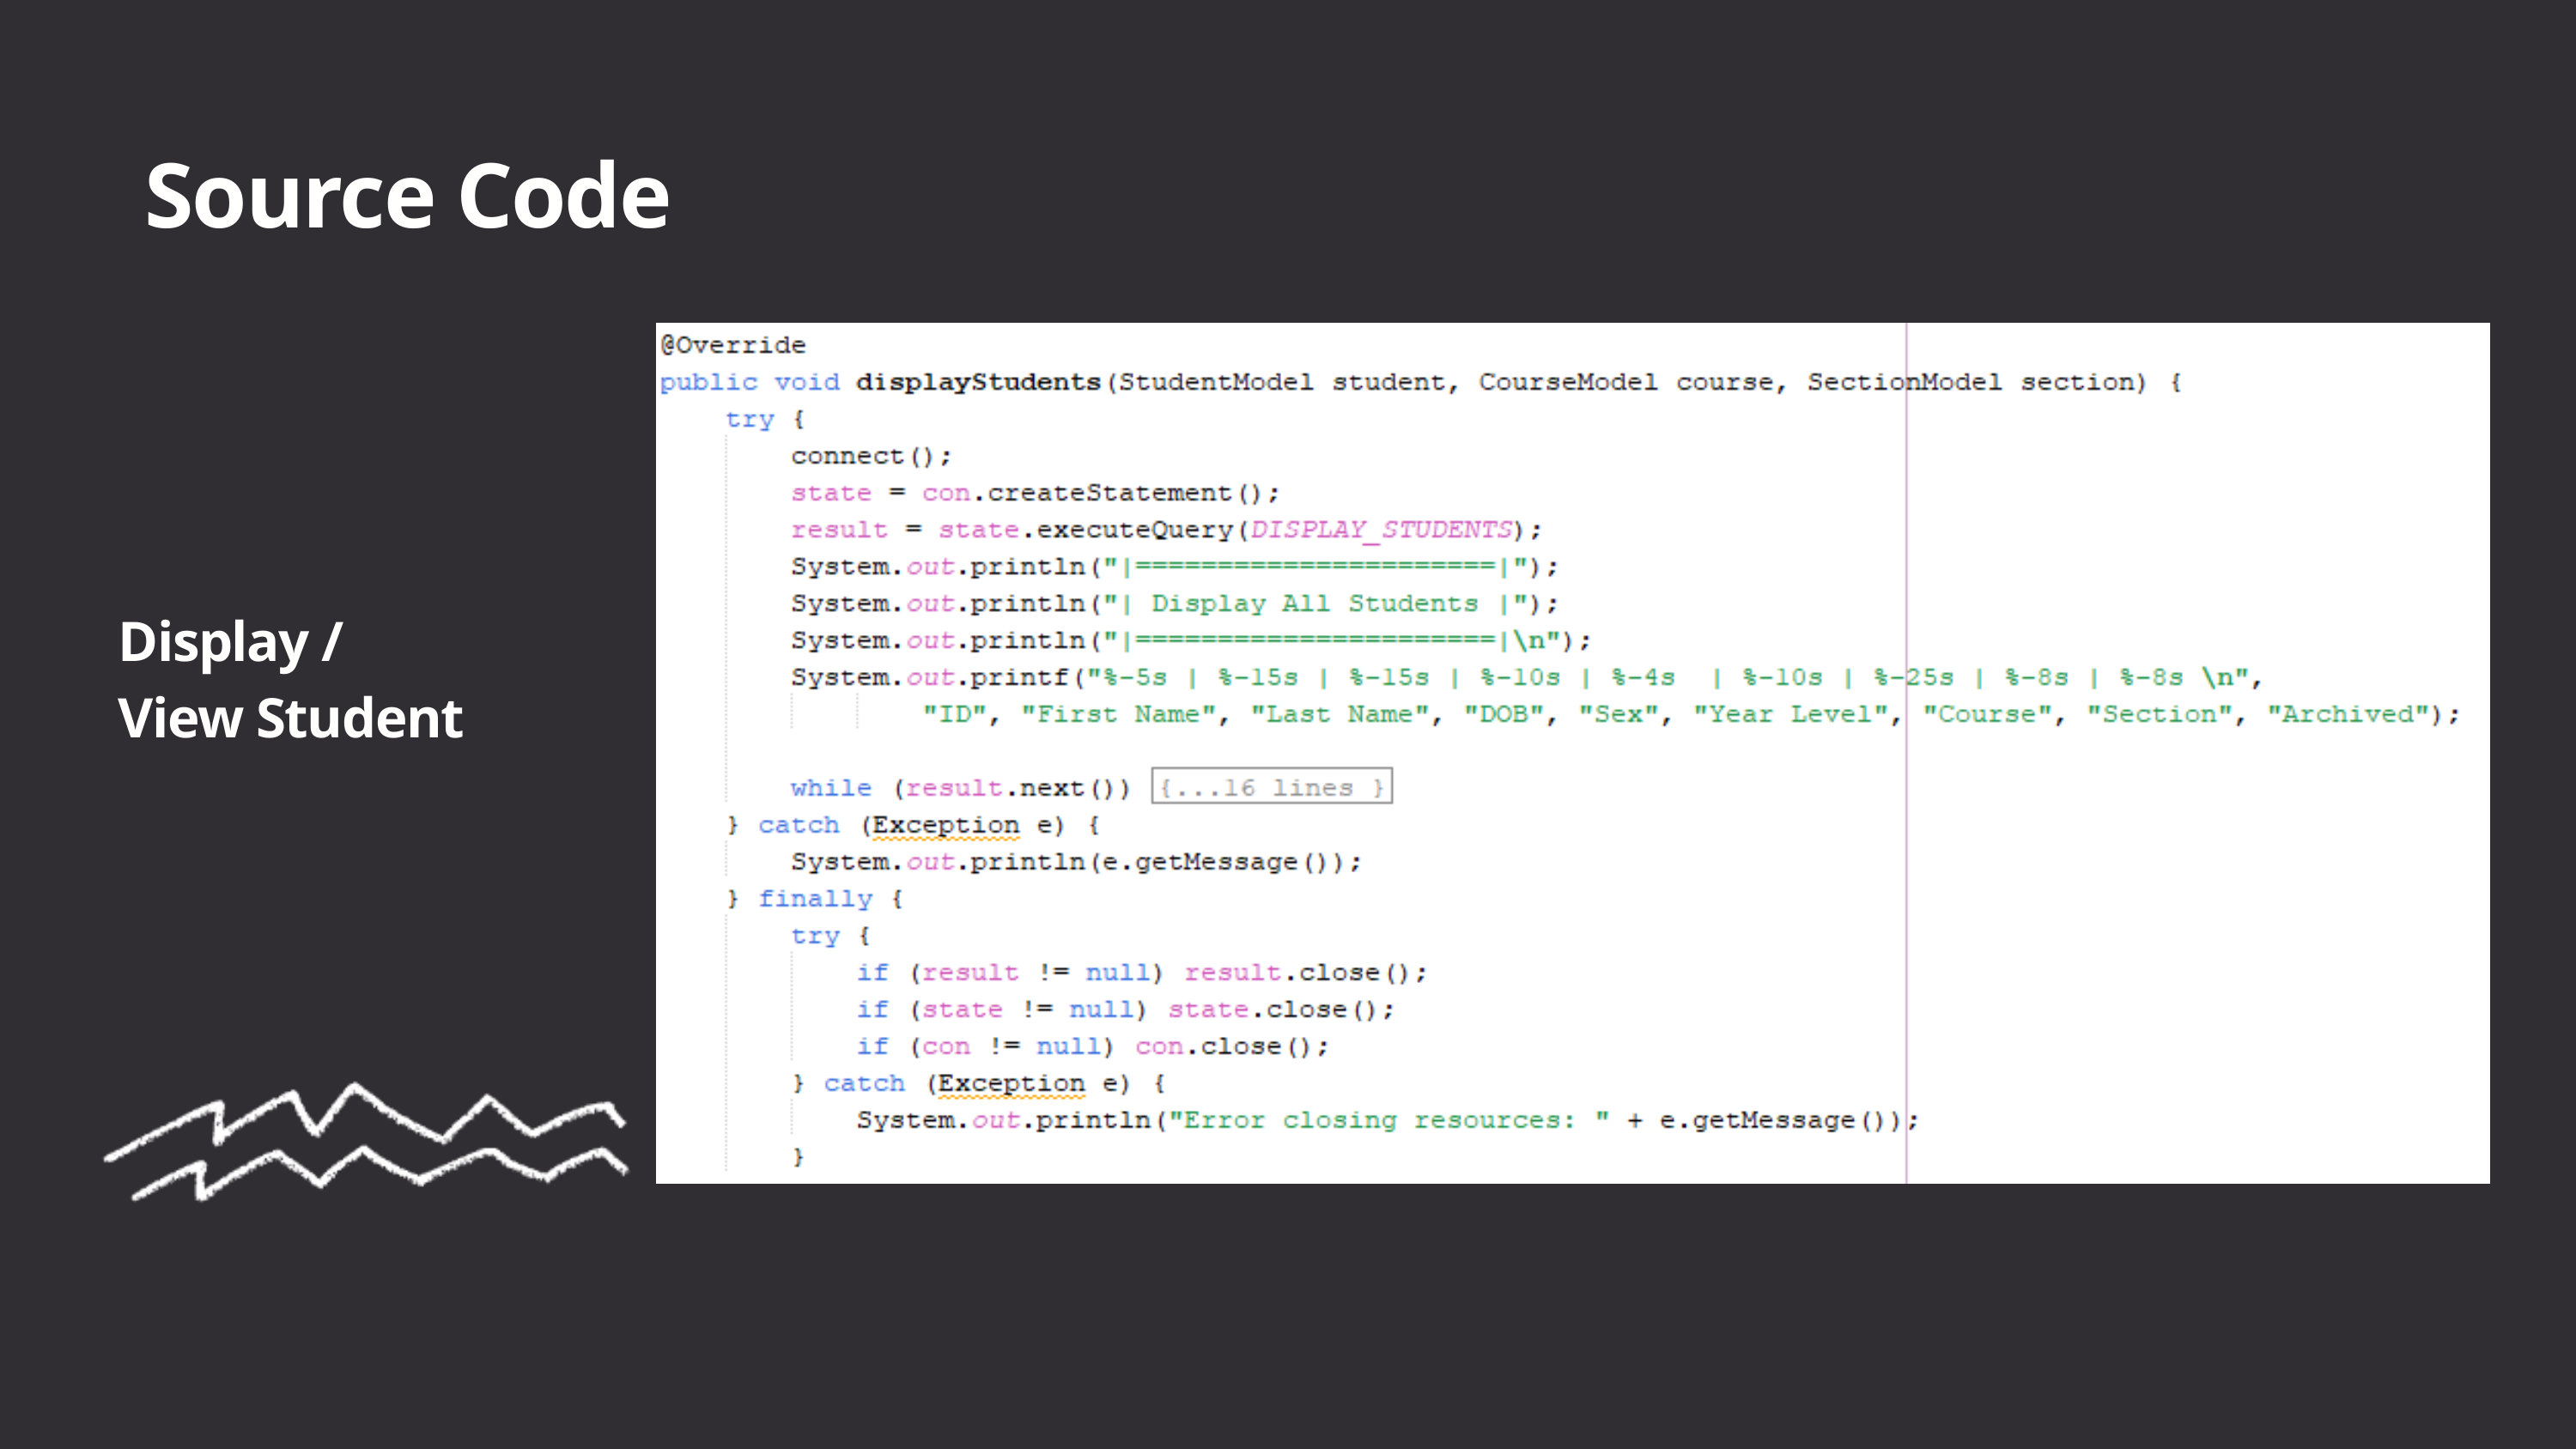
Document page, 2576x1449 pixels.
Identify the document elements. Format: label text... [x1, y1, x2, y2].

picture [58, 322, 2491, 1229]
text_box Display / View Student [118, 596, 472, 826]
text_box Source Code [144, 161, 1691, 246]
